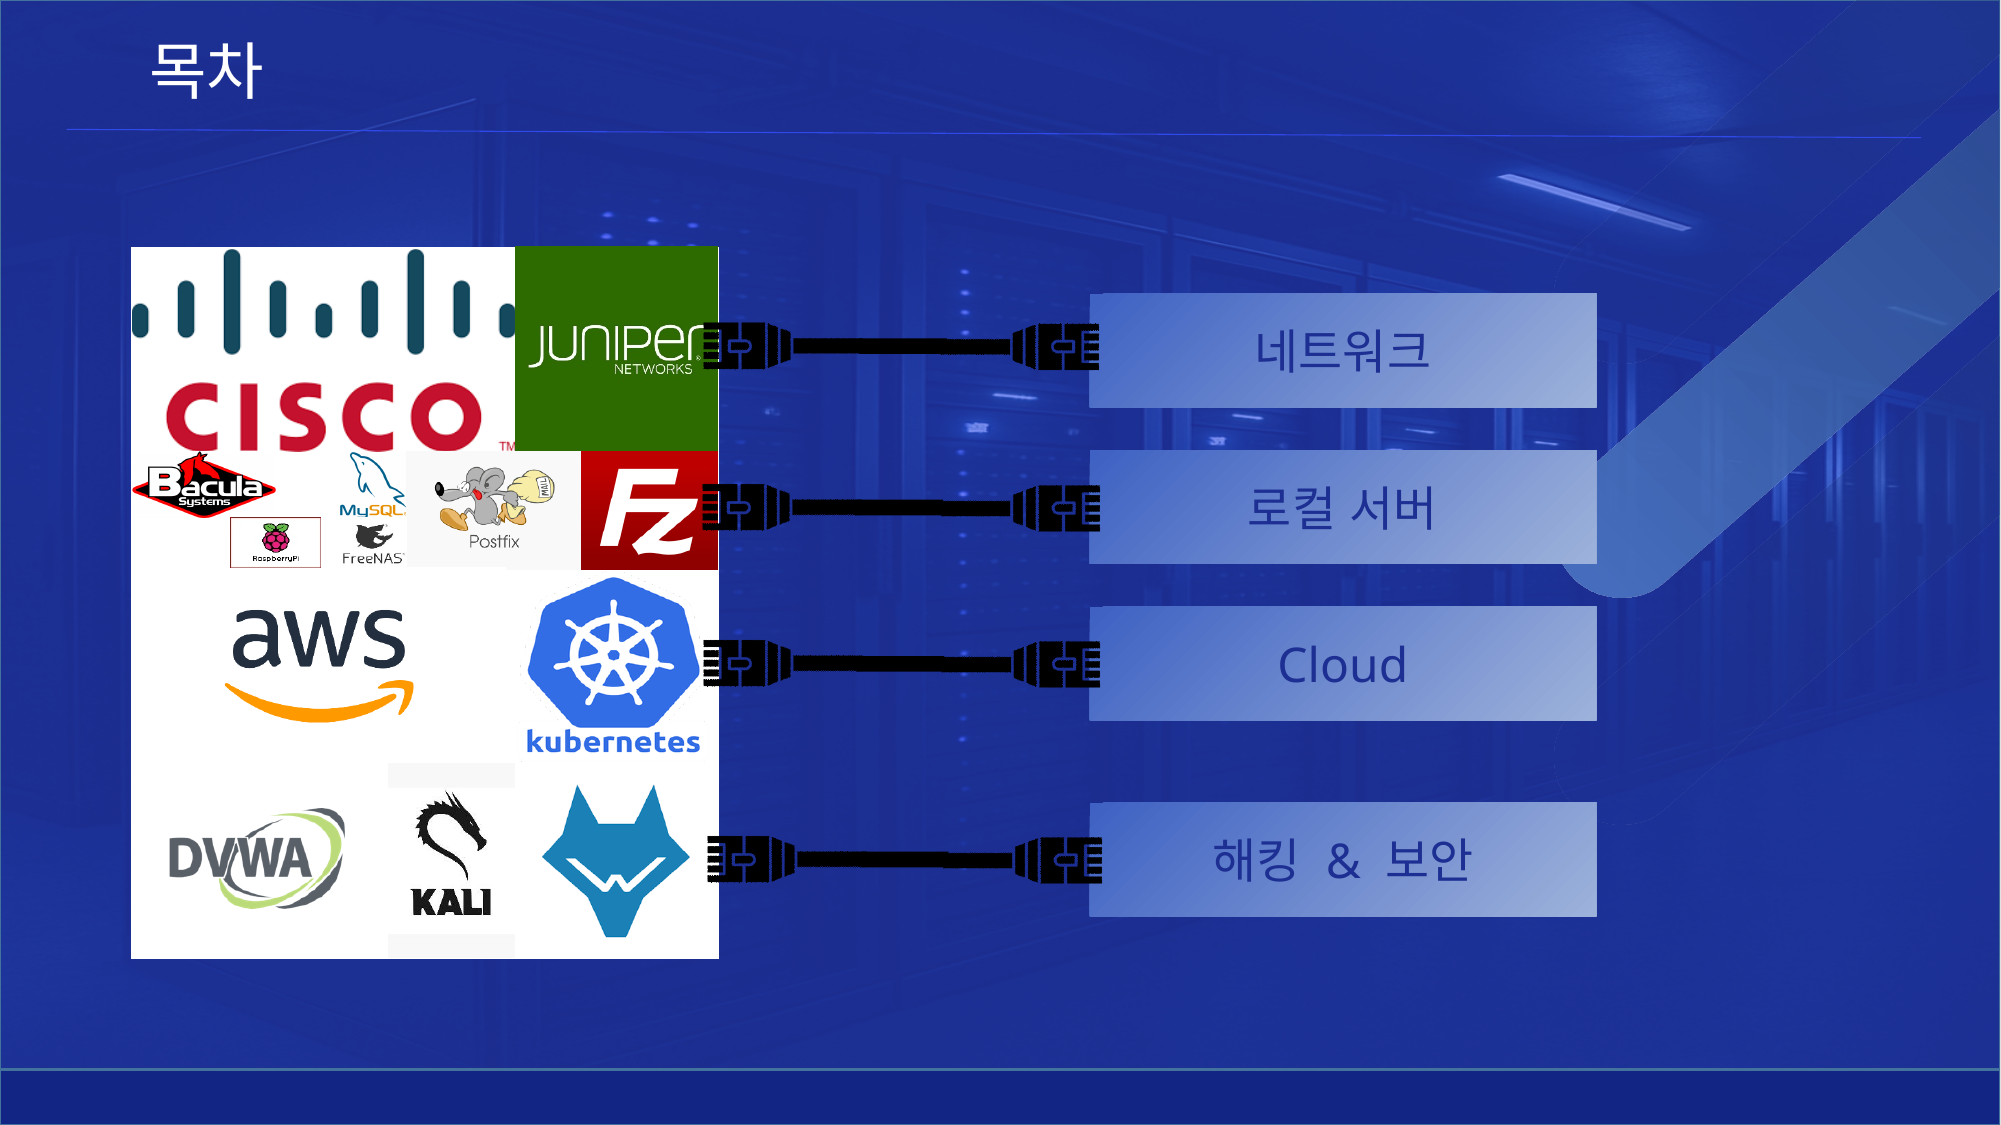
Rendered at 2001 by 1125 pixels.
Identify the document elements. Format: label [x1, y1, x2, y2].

text_box [132, 246, 719, 958]
text_box [0, 1070, 2000, 1125]
picture [690, 770, 868, 948]
text_box [0, 0, 2000, 1070]
picture [685, 257, 864, 753]
picture [939, 257, 1117, 753]
text_box [66, 129, 1922, 138]
picture [941, 770, 1119, 948]
